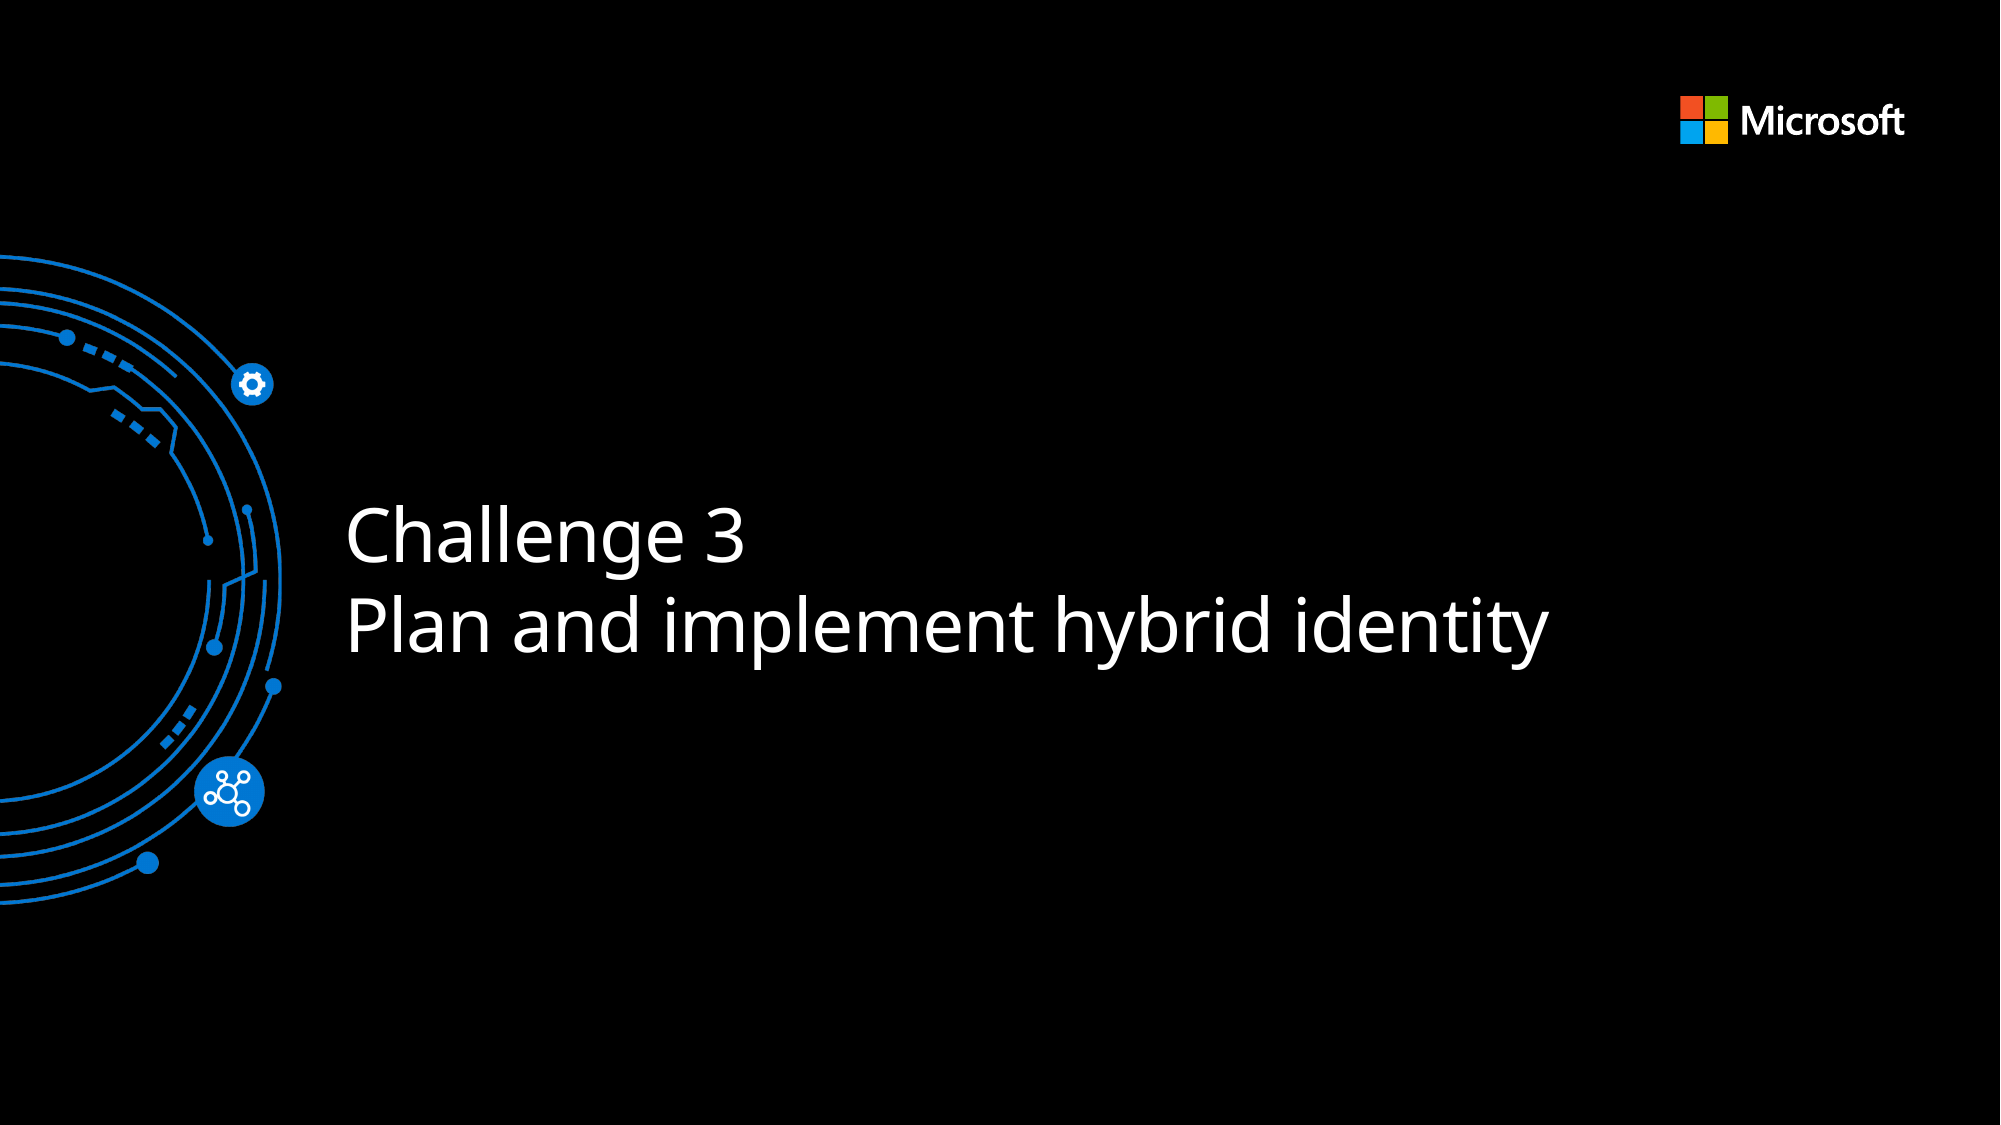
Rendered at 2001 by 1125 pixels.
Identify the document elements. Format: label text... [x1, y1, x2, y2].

title Challenge 3 Plan and implement hybrid identity [344, 663, 1597, 670]
picture [0, 255, 282, 905]
title Challenge 3 Plan and implement hybrid identity [344, 487, 1597, 606]
subtitle [344, 606, 1597, 663]
